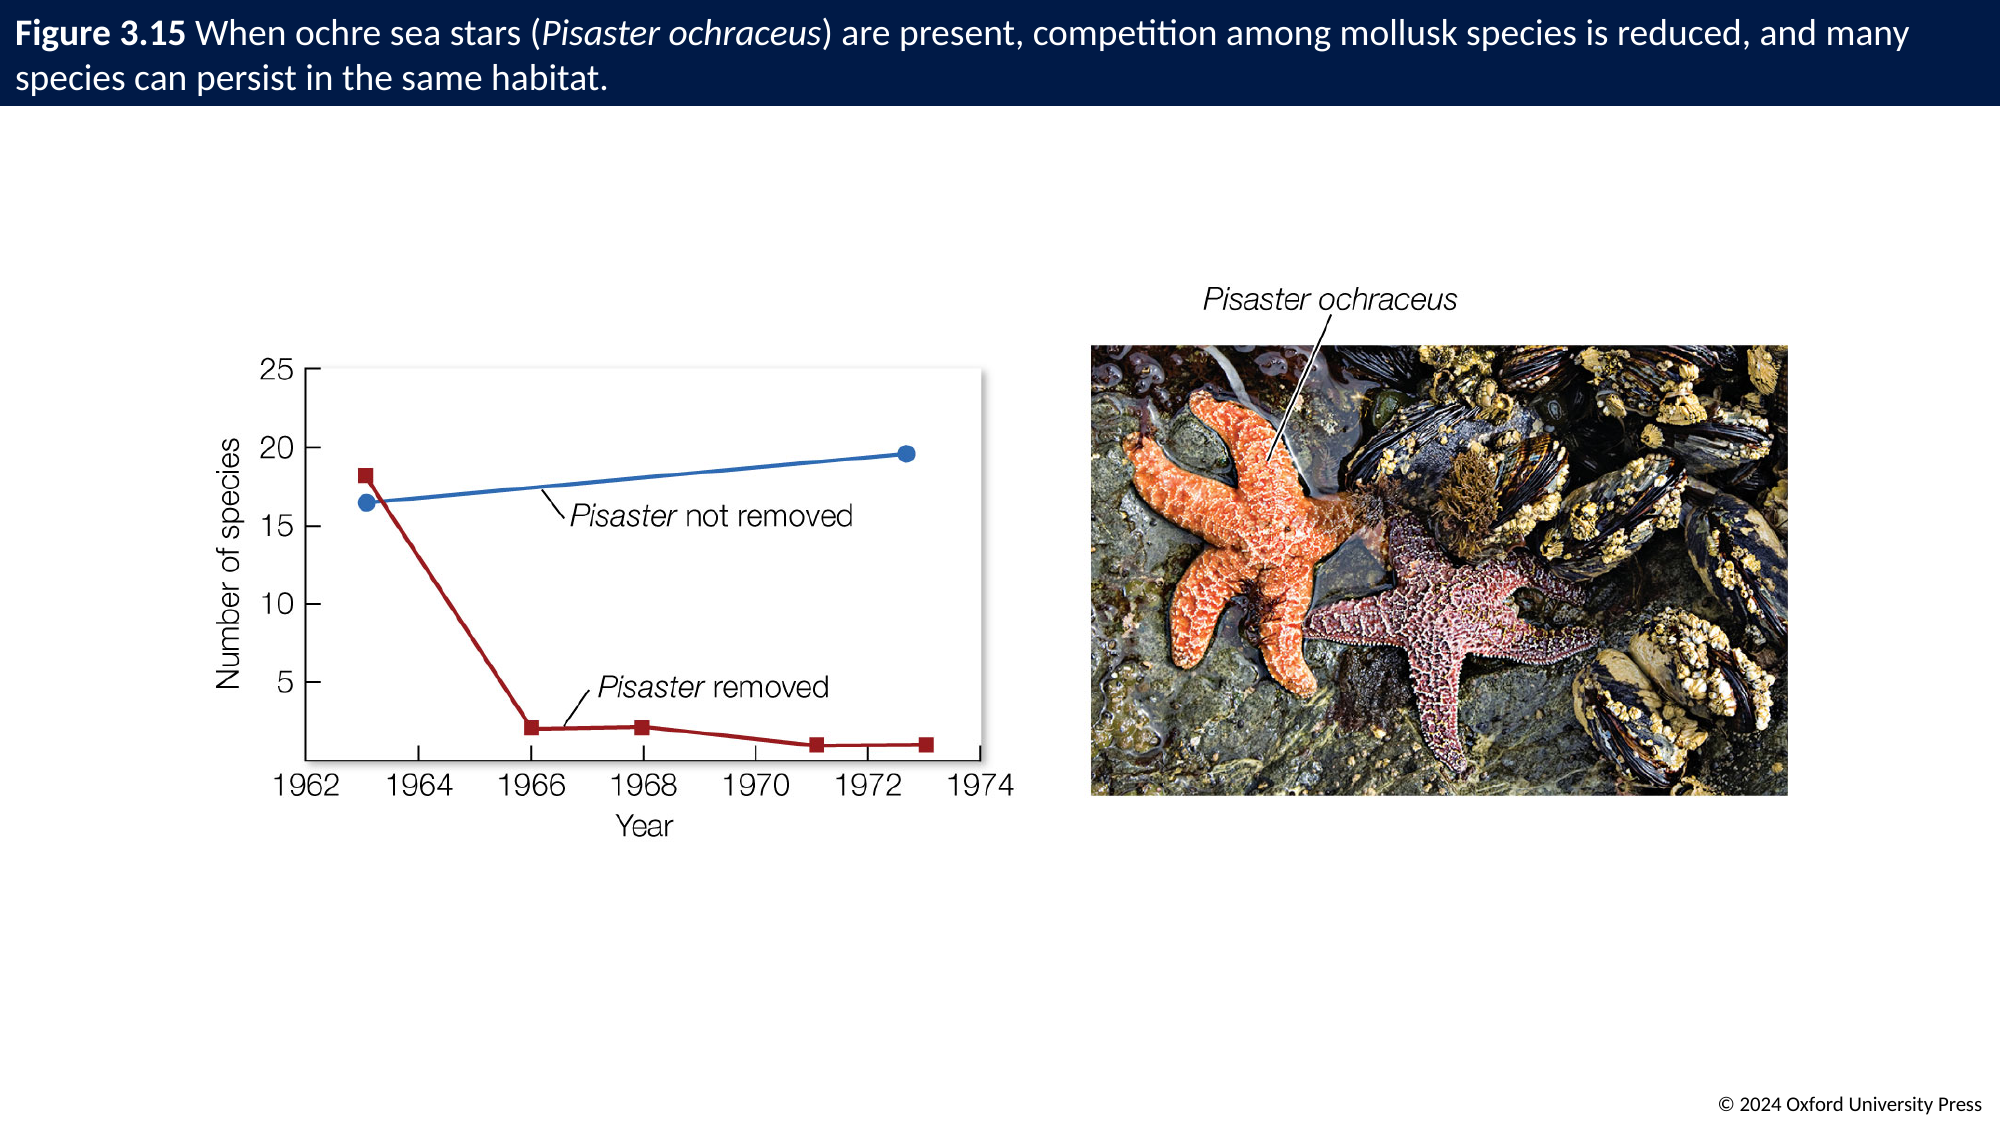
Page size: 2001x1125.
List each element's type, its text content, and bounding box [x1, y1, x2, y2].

title Figure 3.15 When ochre sea stars (Pisaster ochraceus) are present, competition among mollusk species is reduced, and many species can persist in the same habitat. [0, 0, 2000, 106]
picture [212, 282, 1788, 843]
